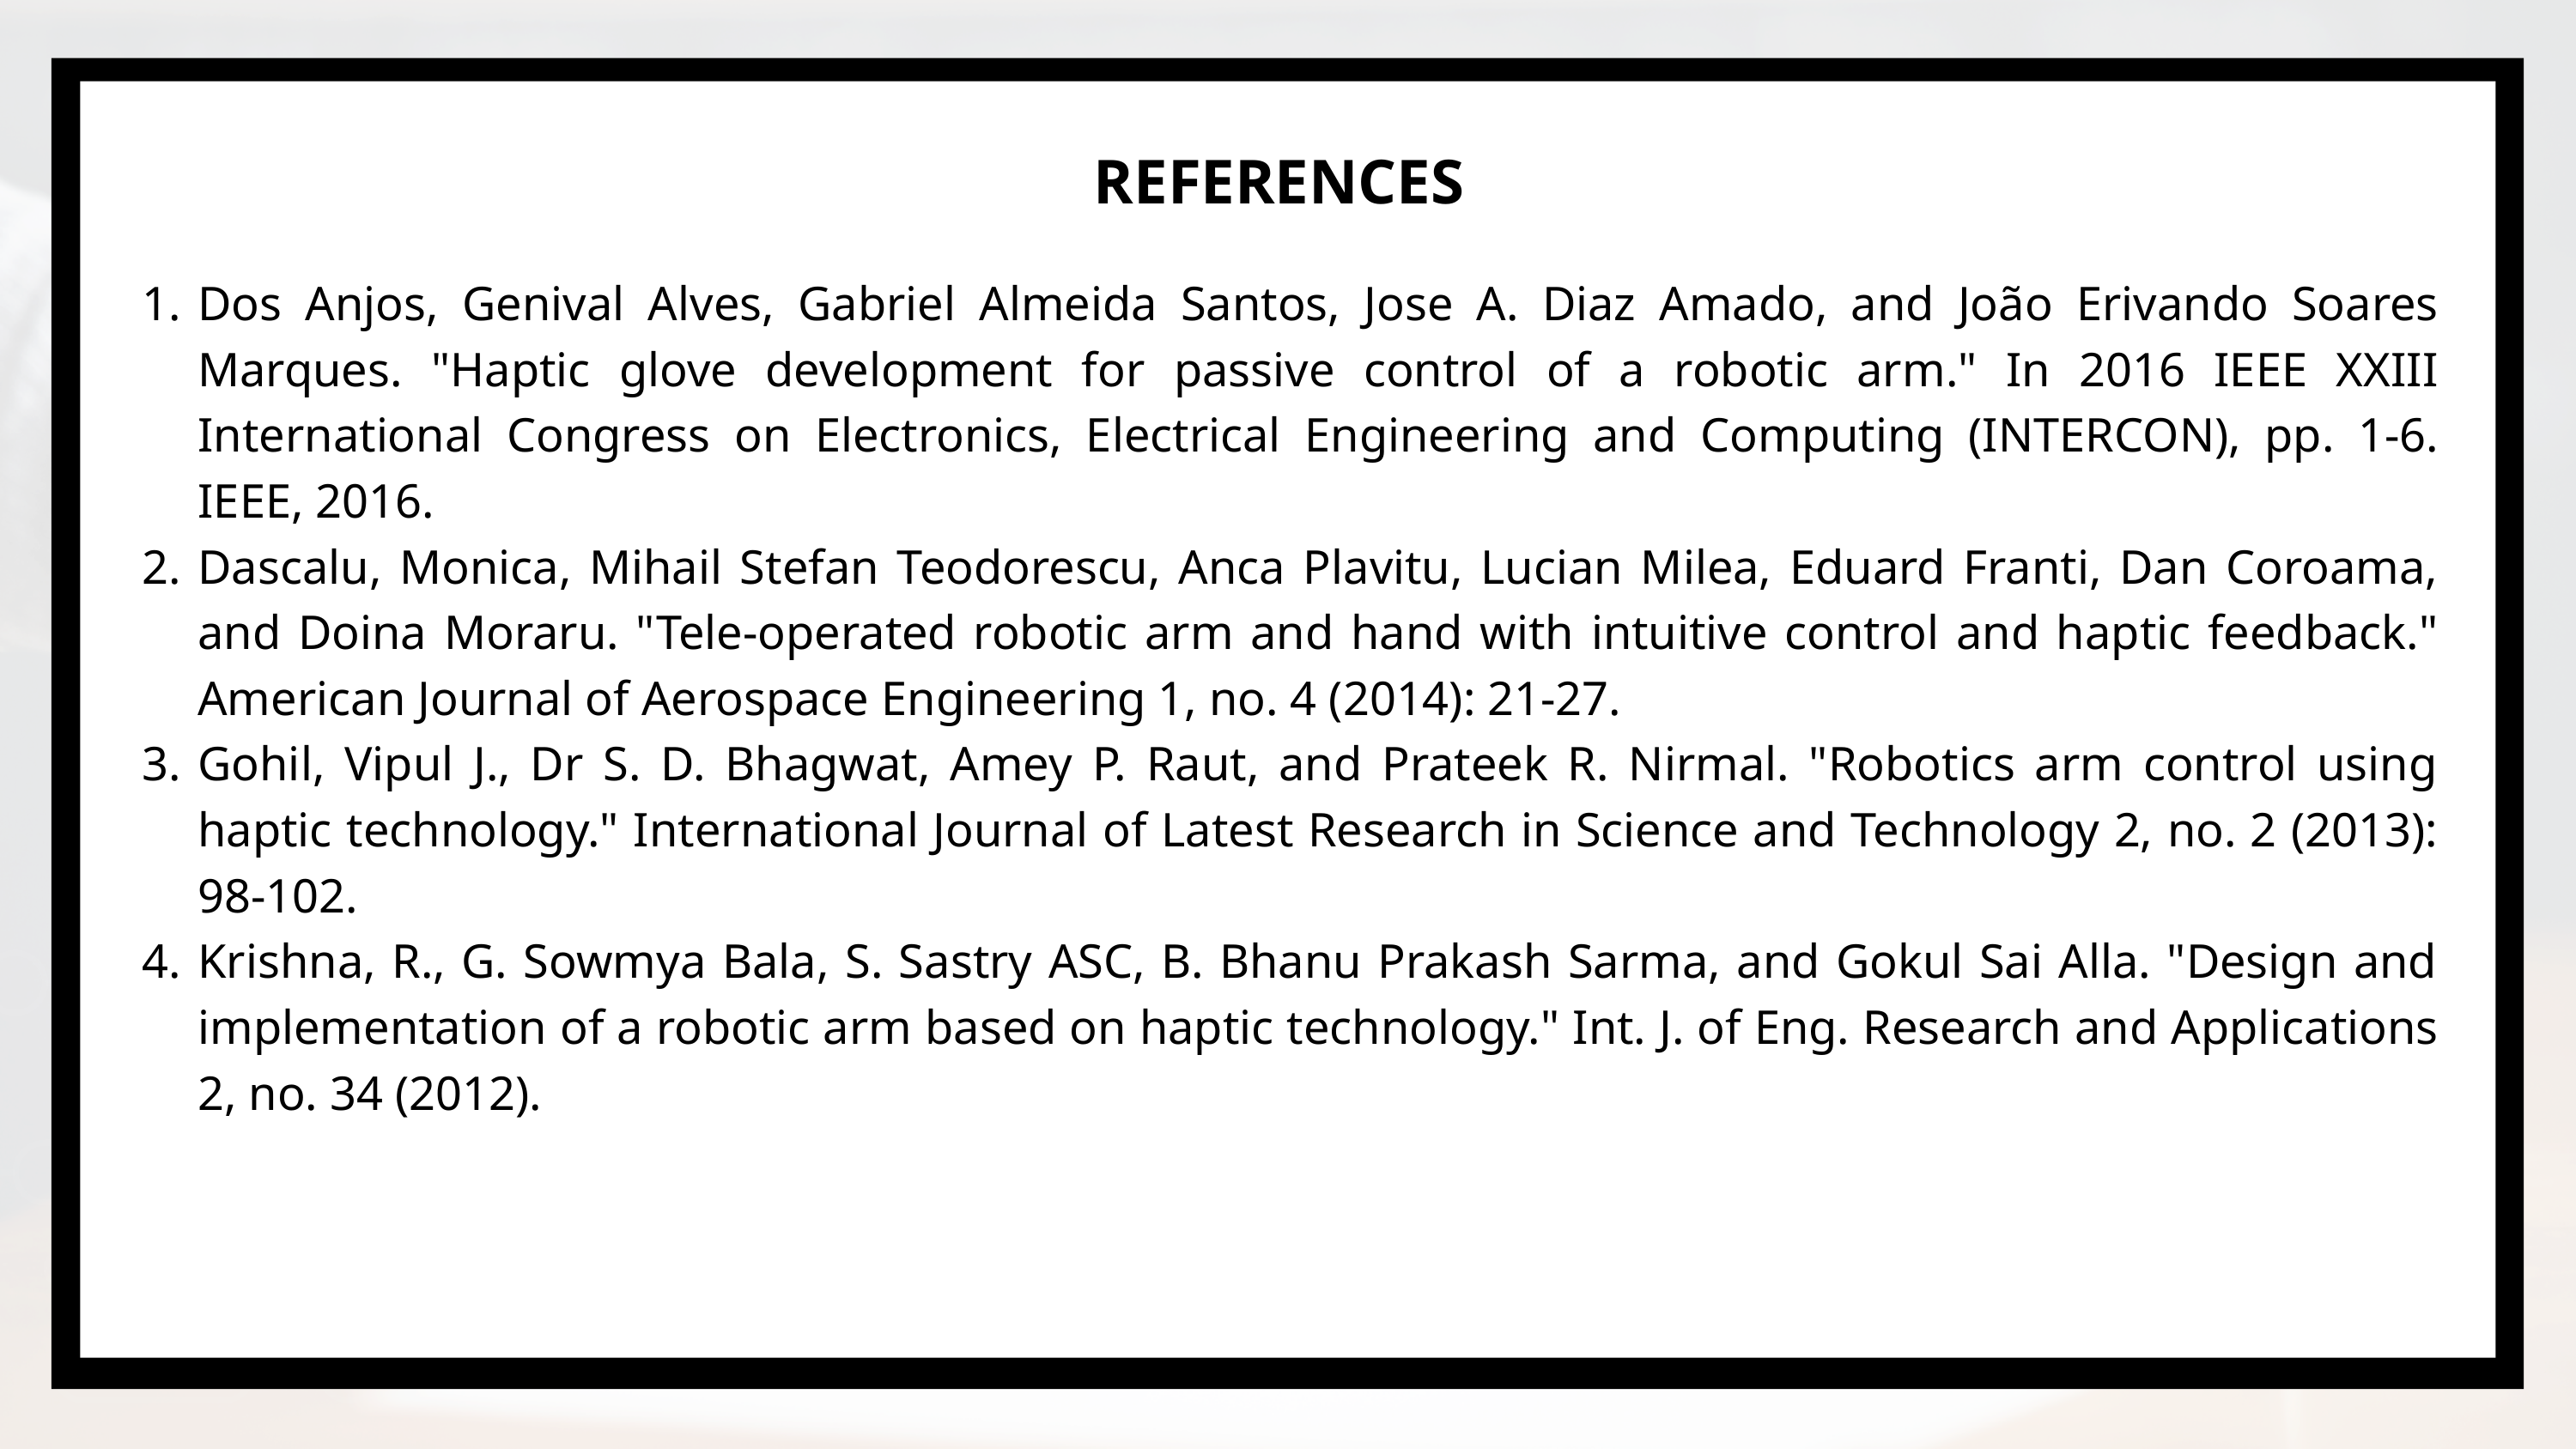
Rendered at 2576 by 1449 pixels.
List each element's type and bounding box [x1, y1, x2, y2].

picture [0, 0, 2576, 1449]
text_box [51, 58, 2524, 1390]
